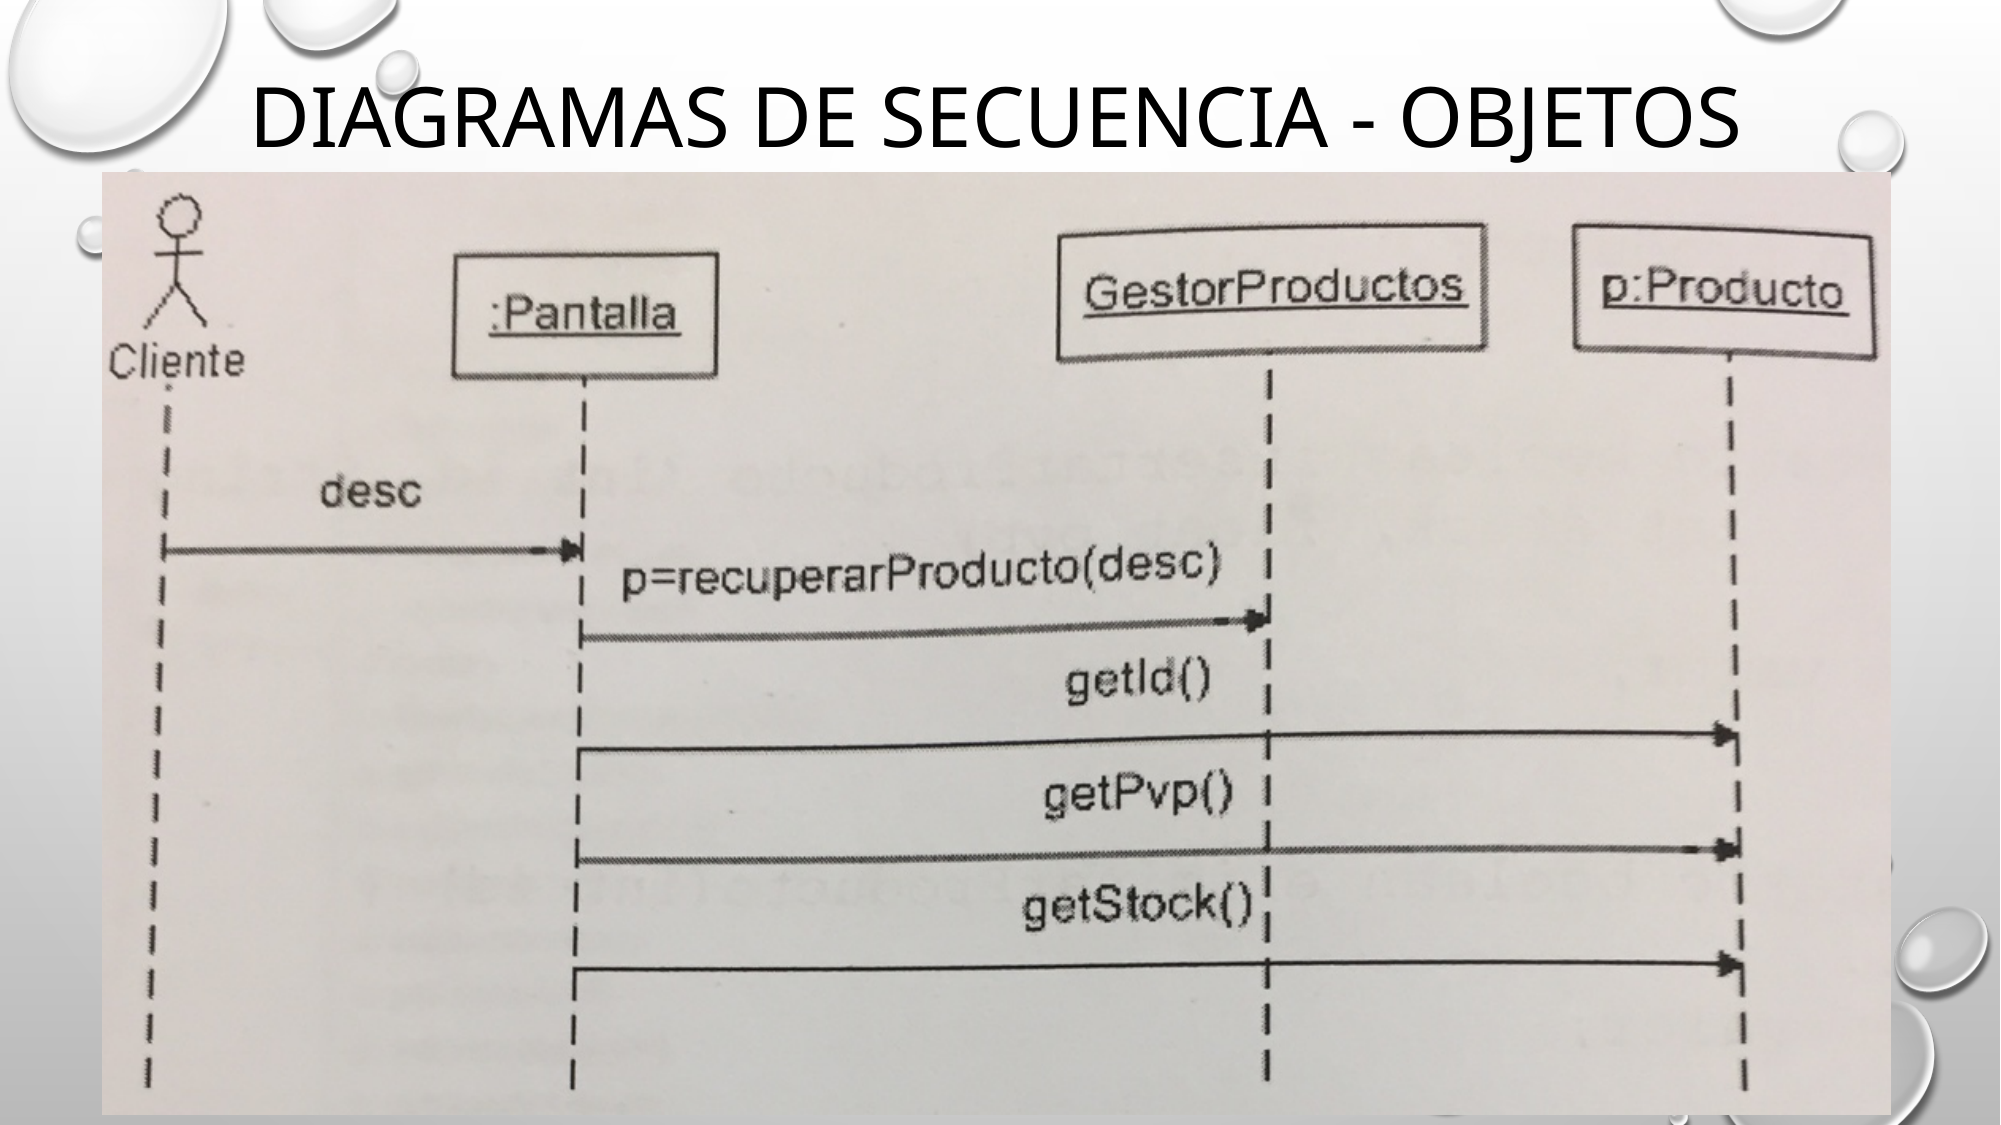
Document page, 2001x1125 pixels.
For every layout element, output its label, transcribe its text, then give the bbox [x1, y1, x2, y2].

title DIAGRAMAS DE secuencia - Objetos [147, 53, 1846, 170]
picture [0, 0, 2000, 1125]
